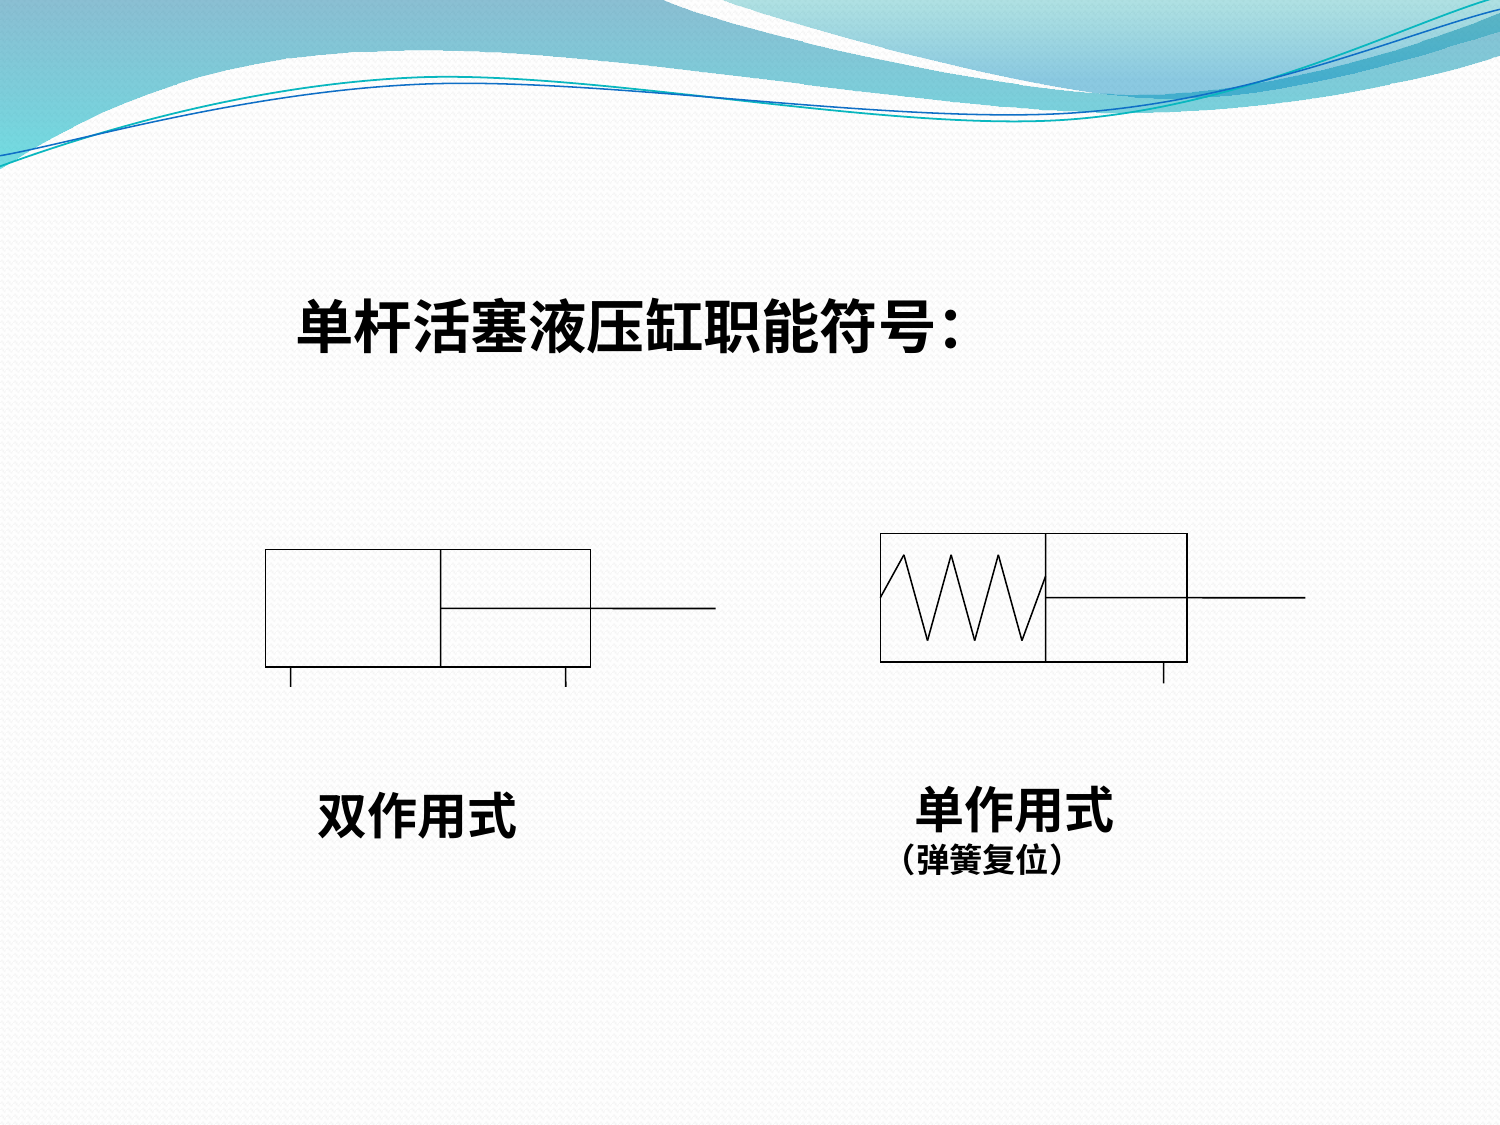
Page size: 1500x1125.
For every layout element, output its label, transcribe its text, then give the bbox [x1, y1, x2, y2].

text_box 双作用式 [303, 777, 554, 852]
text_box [265, 549, 716, 688]
text_box 单杆活塞液压缸职能符号： [280, 282, 1010, 368]
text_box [880, 533, 1306, 684]
text_box 单作用式 （弹簧复位） [830, 771, 1164, 887]
